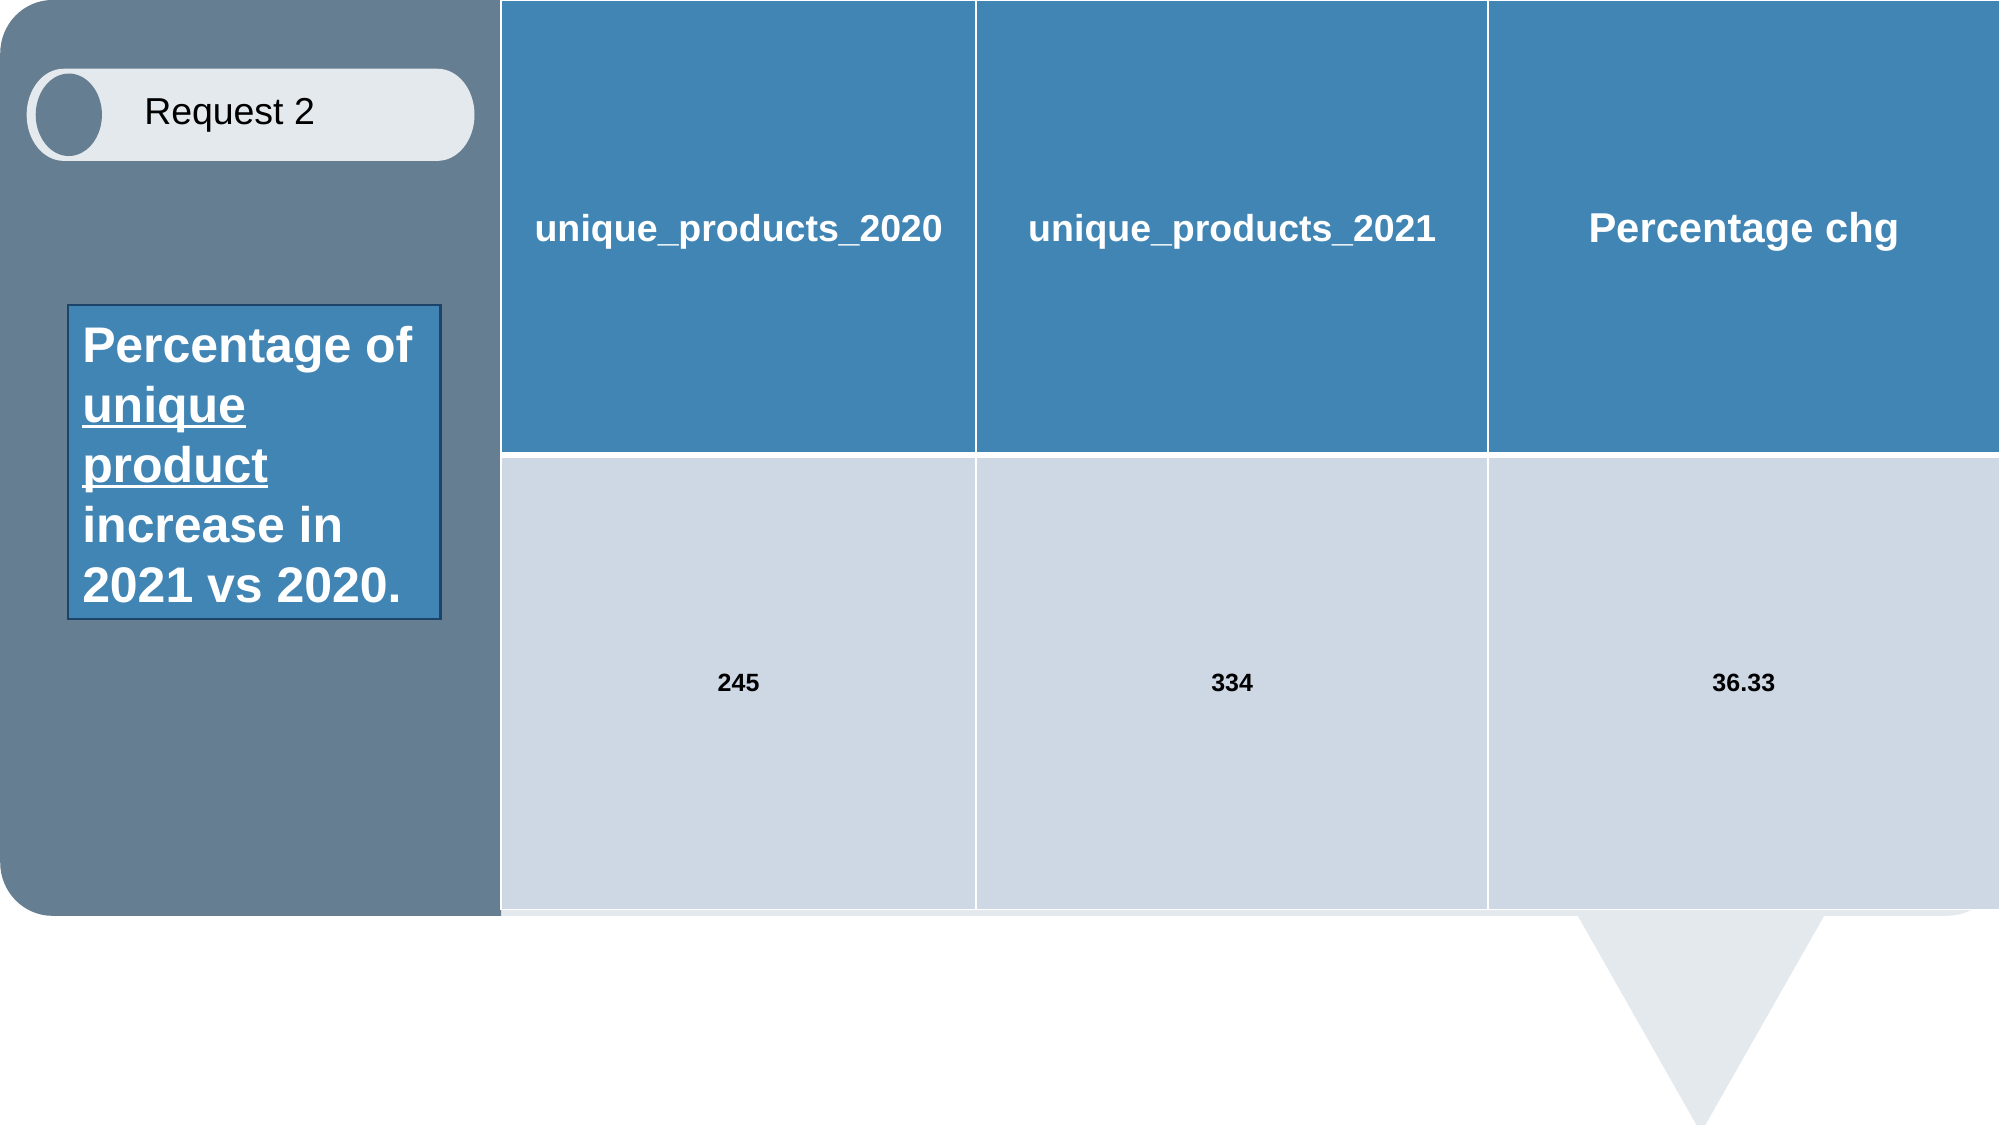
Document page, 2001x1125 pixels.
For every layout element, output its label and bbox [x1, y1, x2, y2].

text_box [0, 0, 2000, 1125]
text_box [26, 68, 475, 161]
